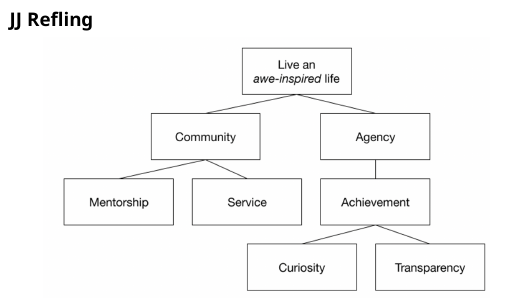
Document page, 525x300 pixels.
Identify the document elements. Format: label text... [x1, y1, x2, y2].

picture [43, 37, 491, 298]
text_box JJ Refling [4, 2, 177, 36]
